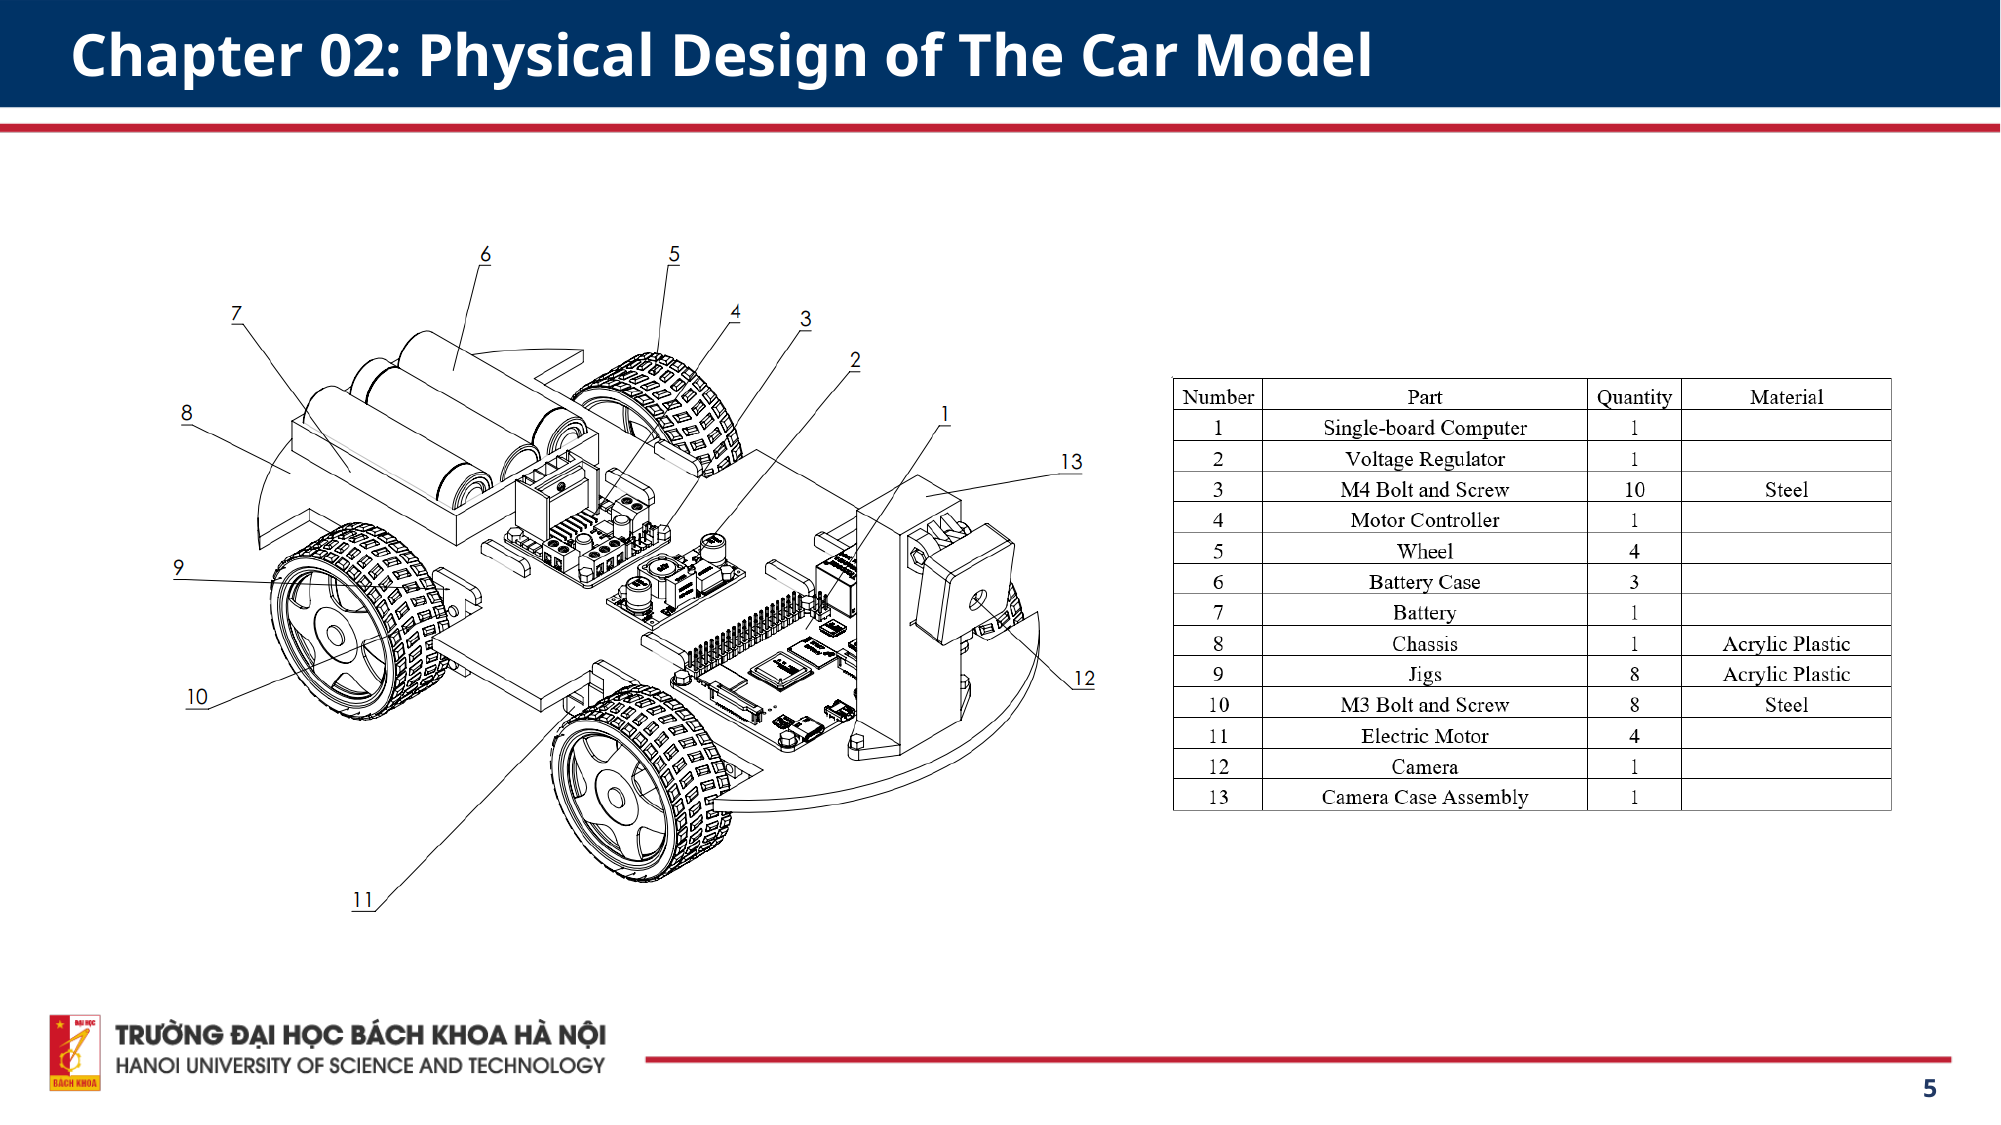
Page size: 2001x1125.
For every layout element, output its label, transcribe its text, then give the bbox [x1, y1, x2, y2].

slide_number 5 [1502, 1065, 1953, 1125]
picture [0, 0, 2001, 1125]
title Chapter 02: Physical Design of The Car Model [55, 18, 1945, 90]
